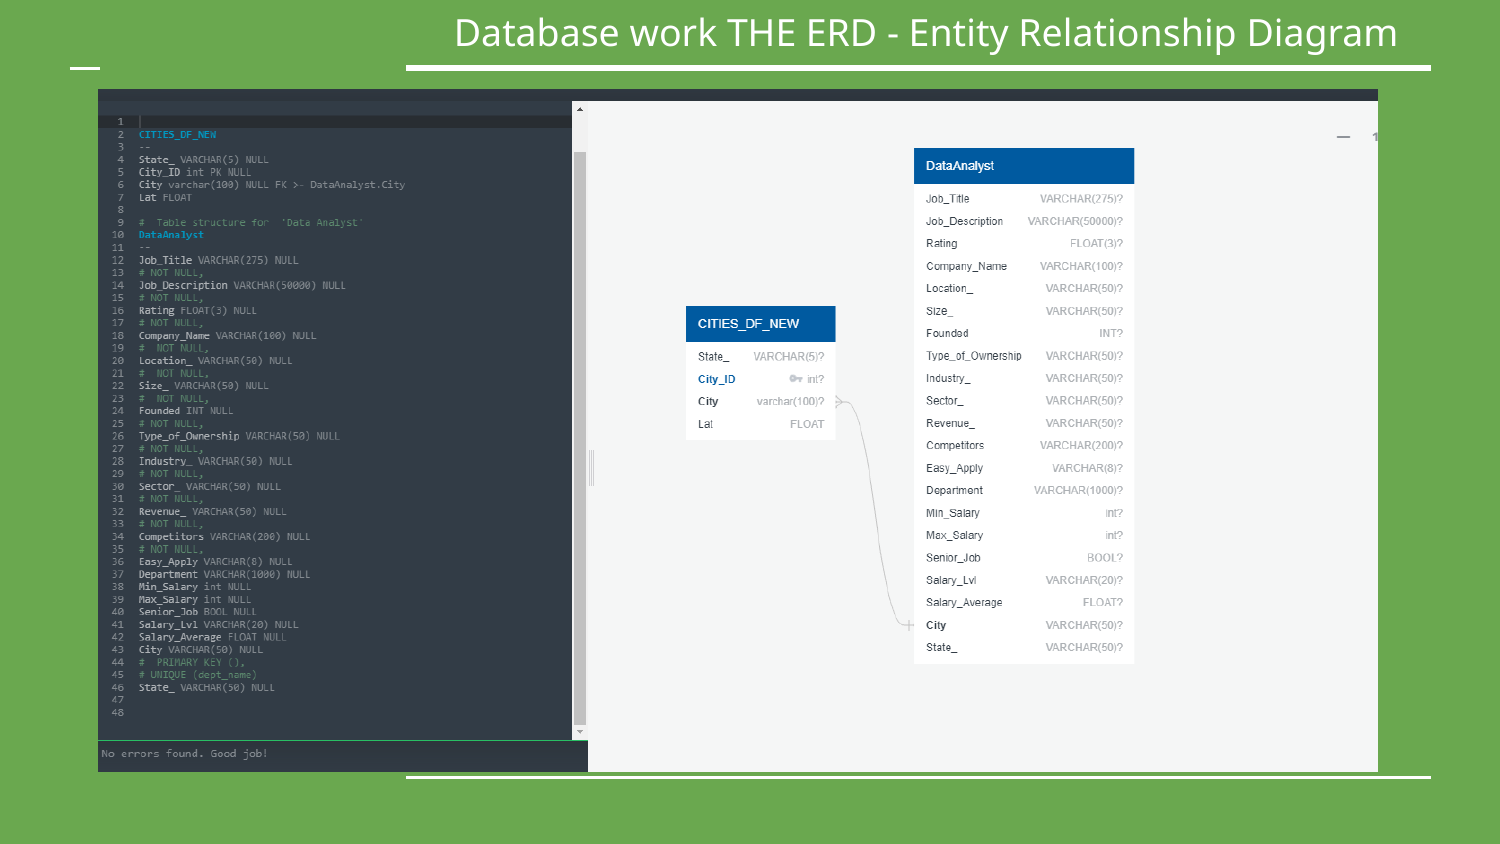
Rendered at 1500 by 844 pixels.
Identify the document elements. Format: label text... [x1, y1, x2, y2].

subtitle Database work THE ERD - Entity Relationship Diagram [435, 9, 1424, 69]
picture [97, 89, 1378, 773]
